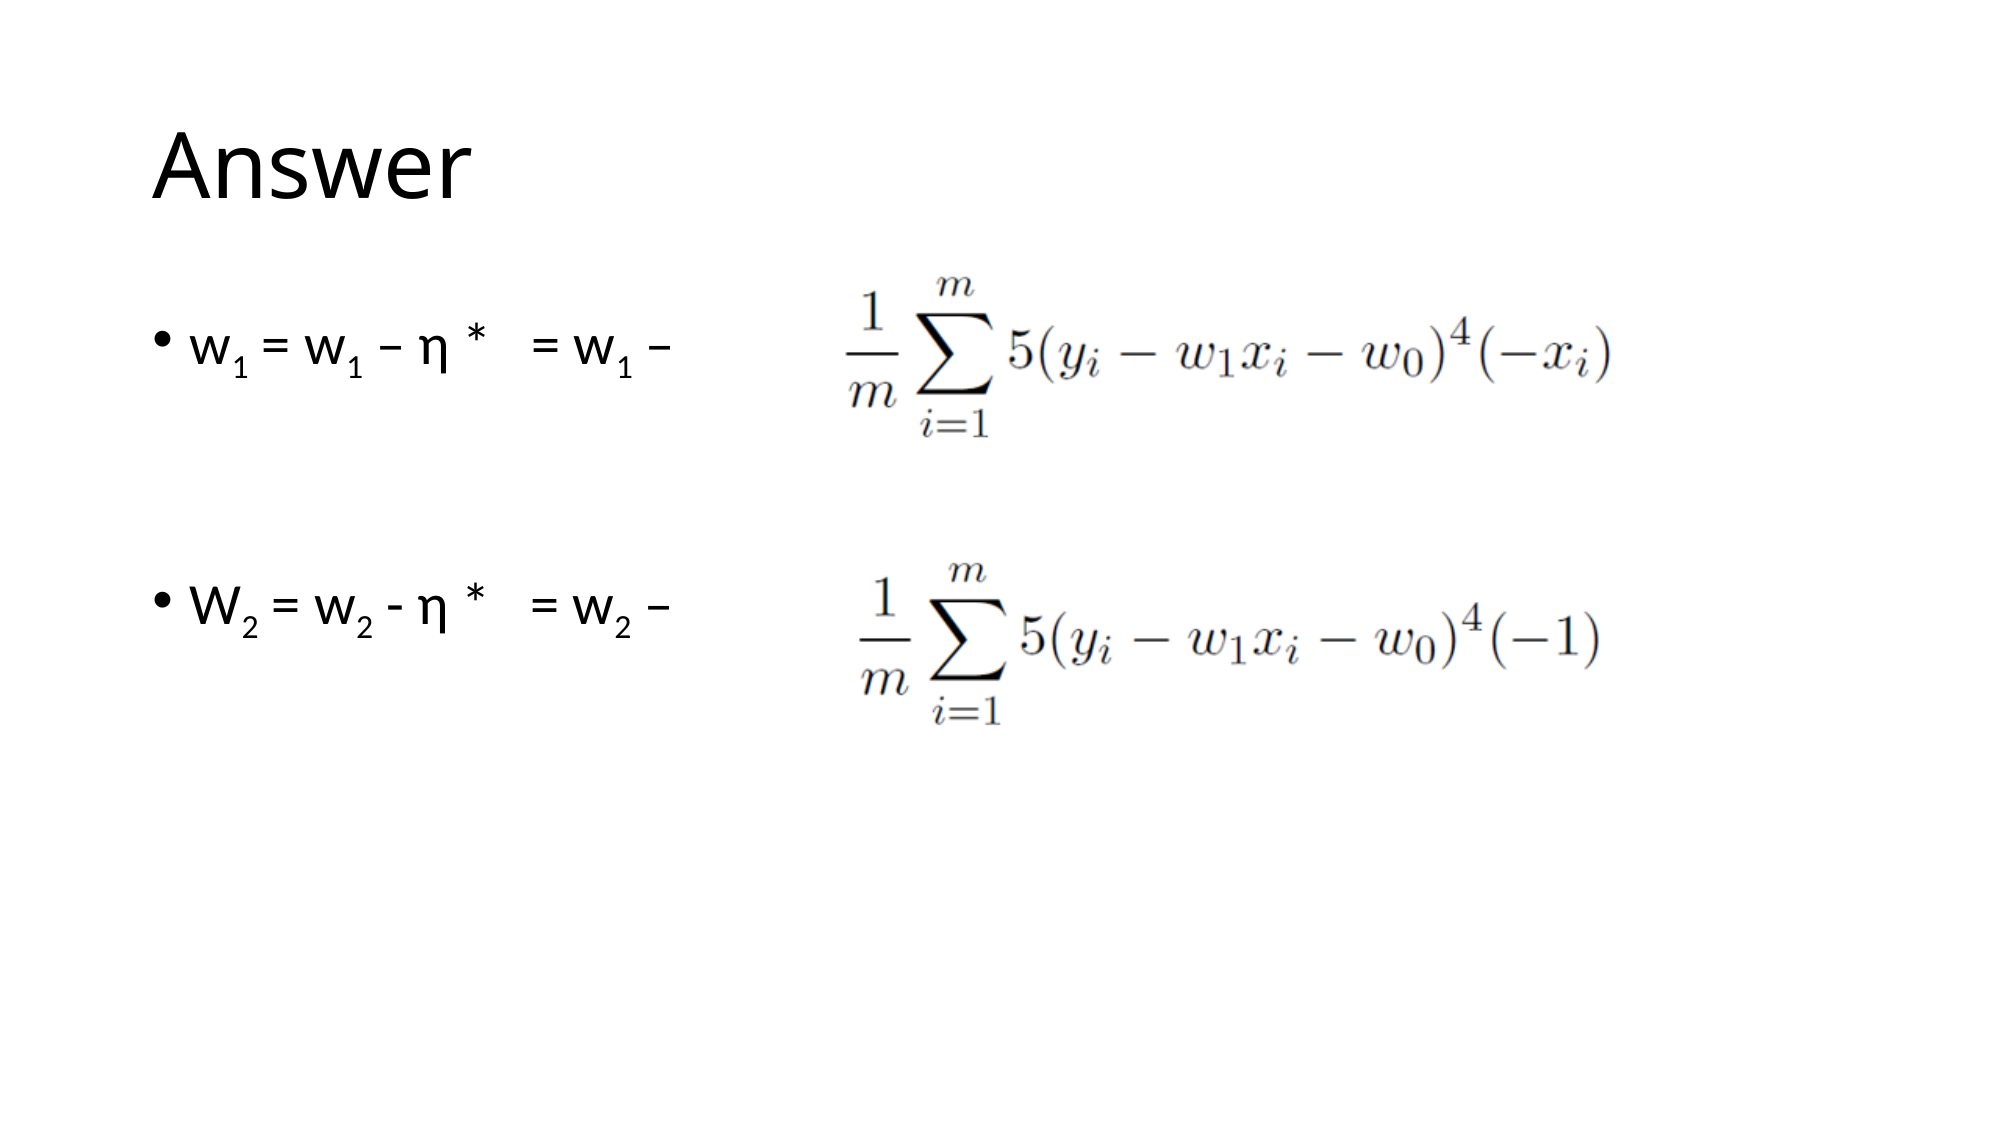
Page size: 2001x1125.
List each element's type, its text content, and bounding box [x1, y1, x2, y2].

title Answer [137, 59, 1863, 278]
picture [829, 249, 1648, 450]
picture [829, 535, 1627, 744]
